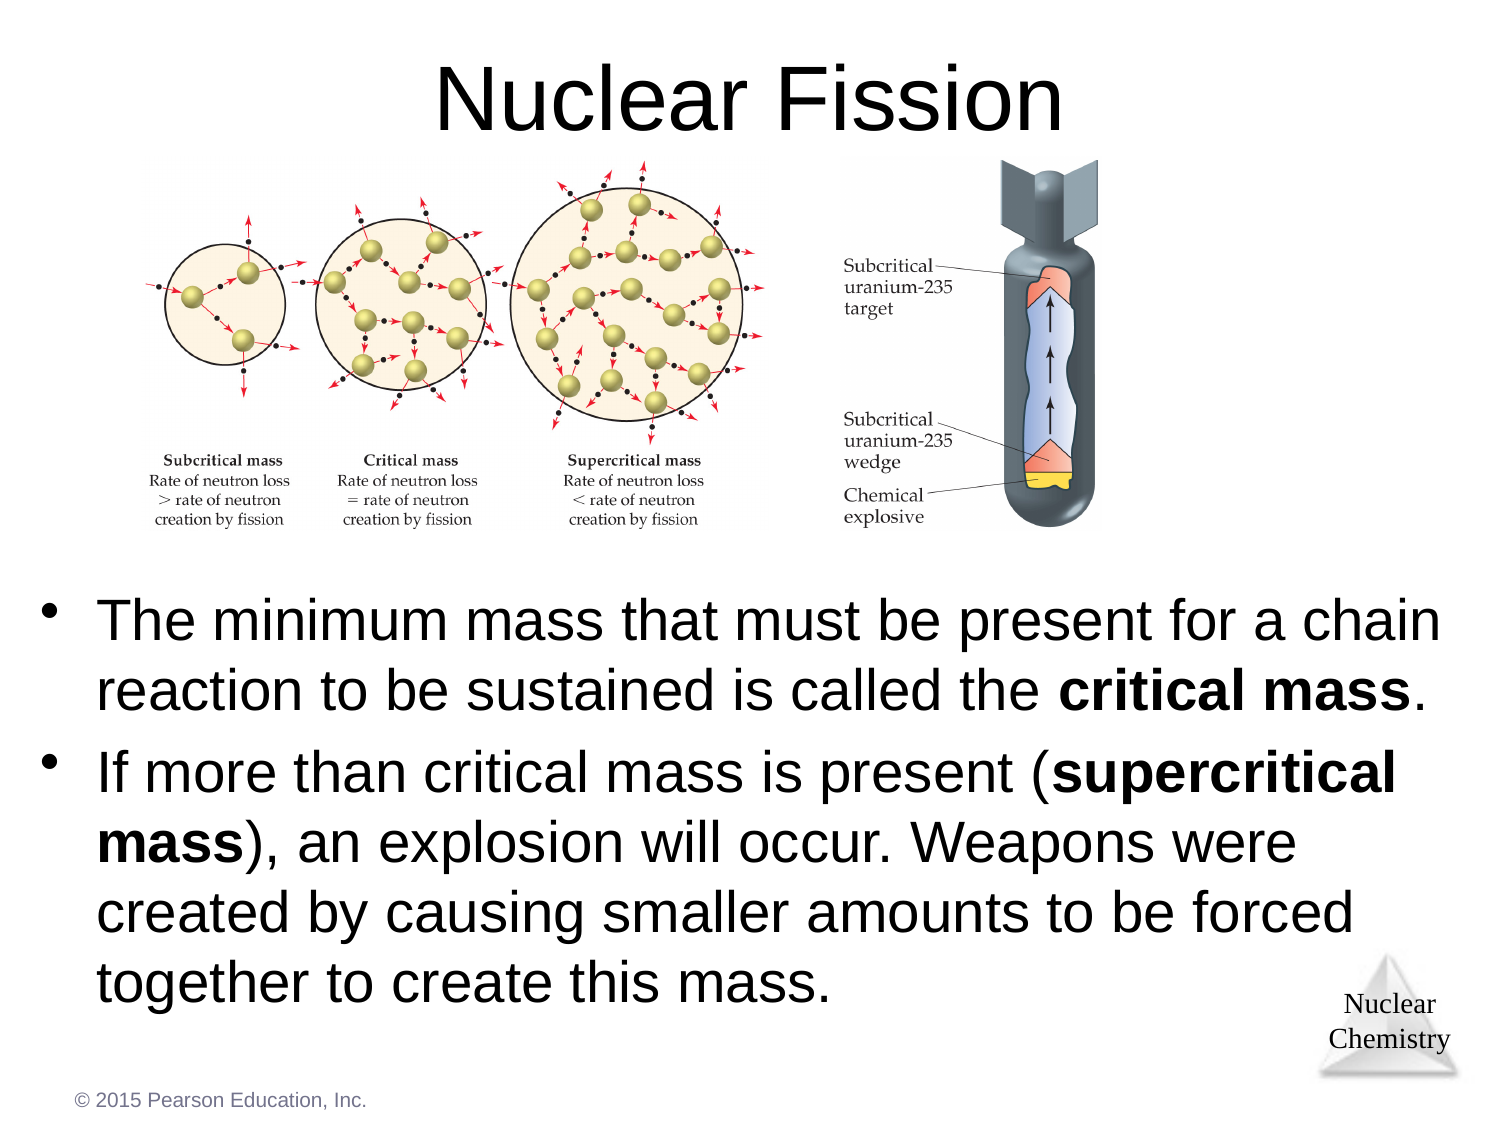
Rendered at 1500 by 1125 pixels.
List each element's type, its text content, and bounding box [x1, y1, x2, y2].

picture [1275, 899, 1500, 1125]
picture [141, 156, 770, 531]
title Nuclear Fission [0, 0, 1500, 188]
list The minimum mass that must be present for a chain reaction to be sustained is called the critical mass. If more than critical mass is present (supercritical mass), an explosion will occur. Weapons were created by causing smaller amounts to be forced together to create this mass. [24, 574, 1476, 1026]
picture [839, 156, 1102, 531]
